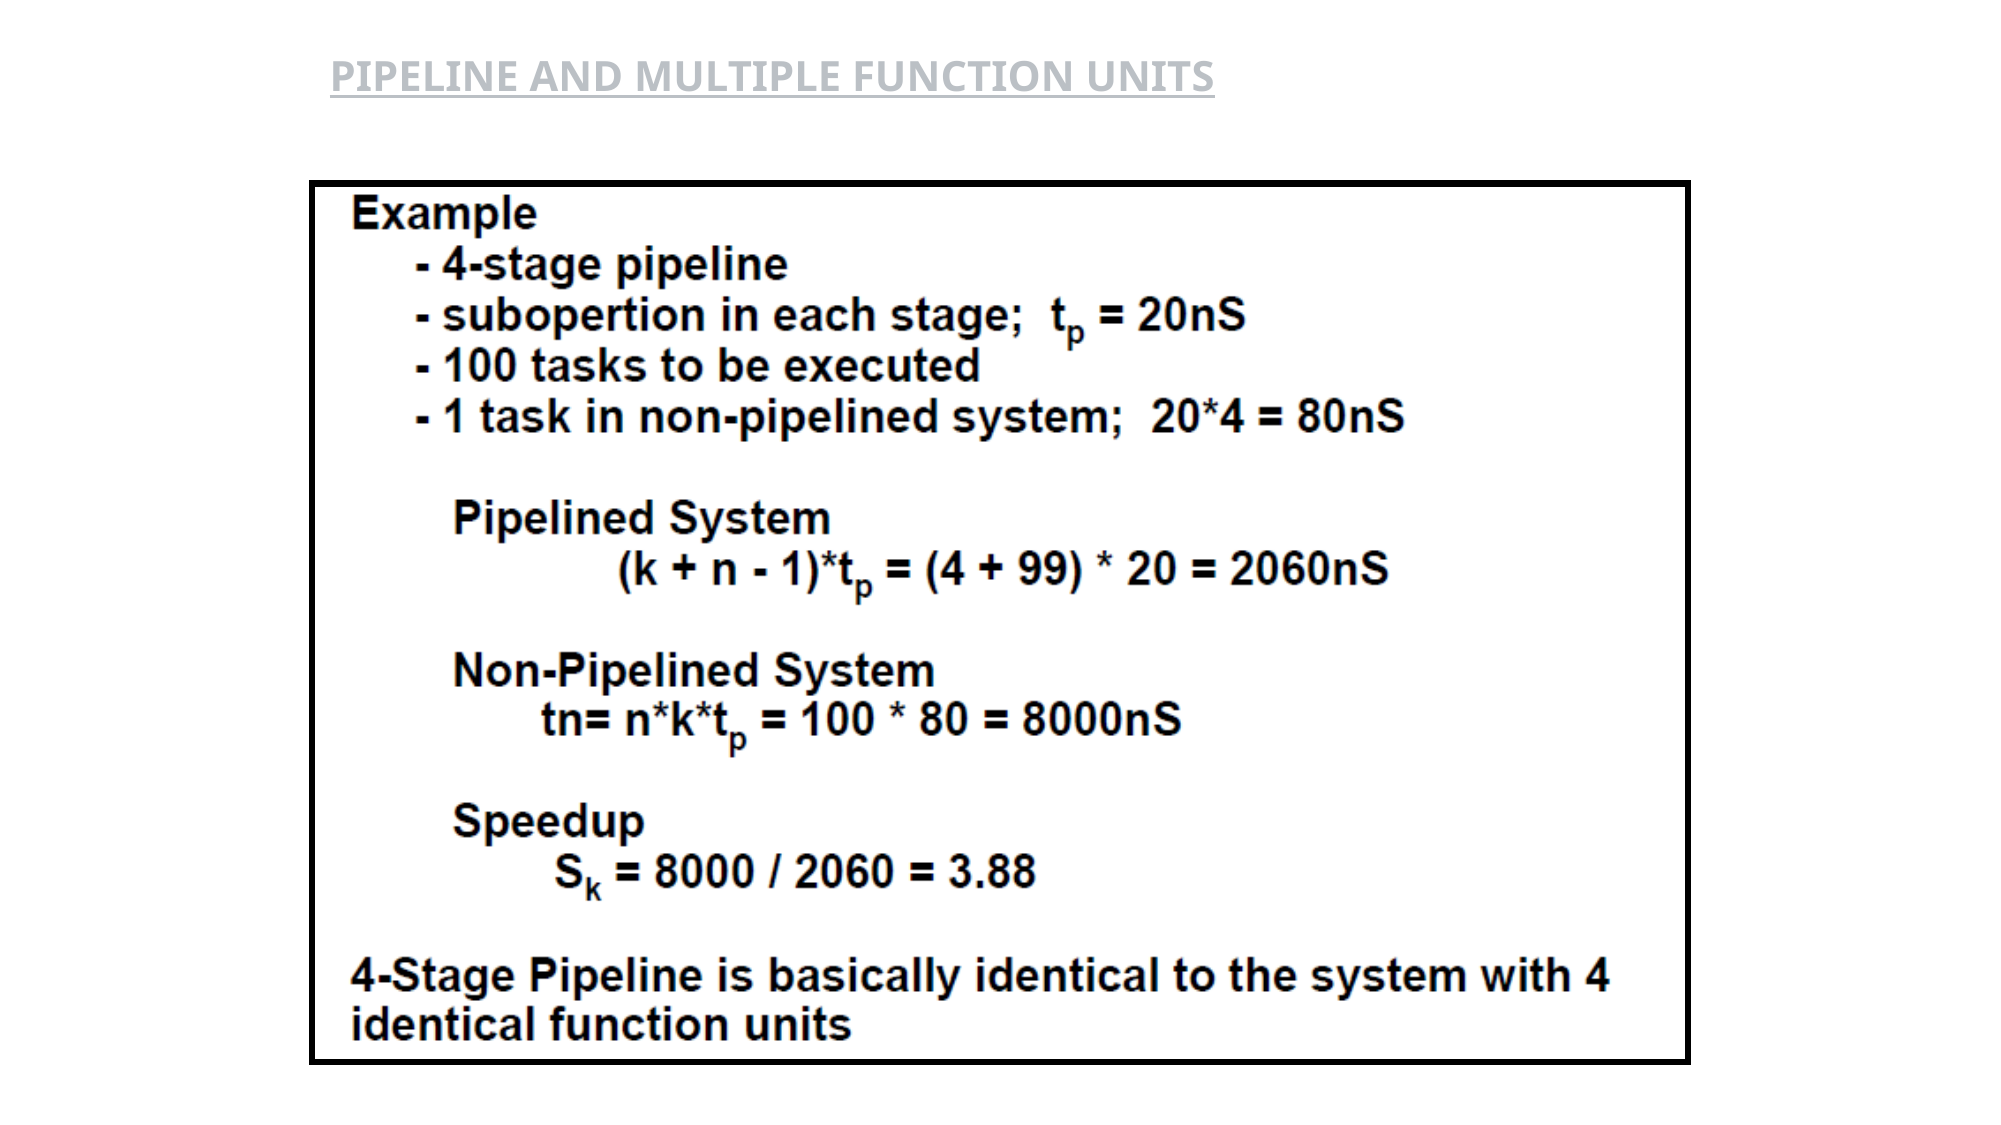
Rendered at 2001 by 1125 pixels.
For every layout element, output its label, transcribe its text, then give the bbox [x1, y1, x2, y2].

picture [314, 186, 1686, 1059]
text_box PIPELINE AND MULTIPLE FUNCTION UNITS [314, 42, 1626, 108]
